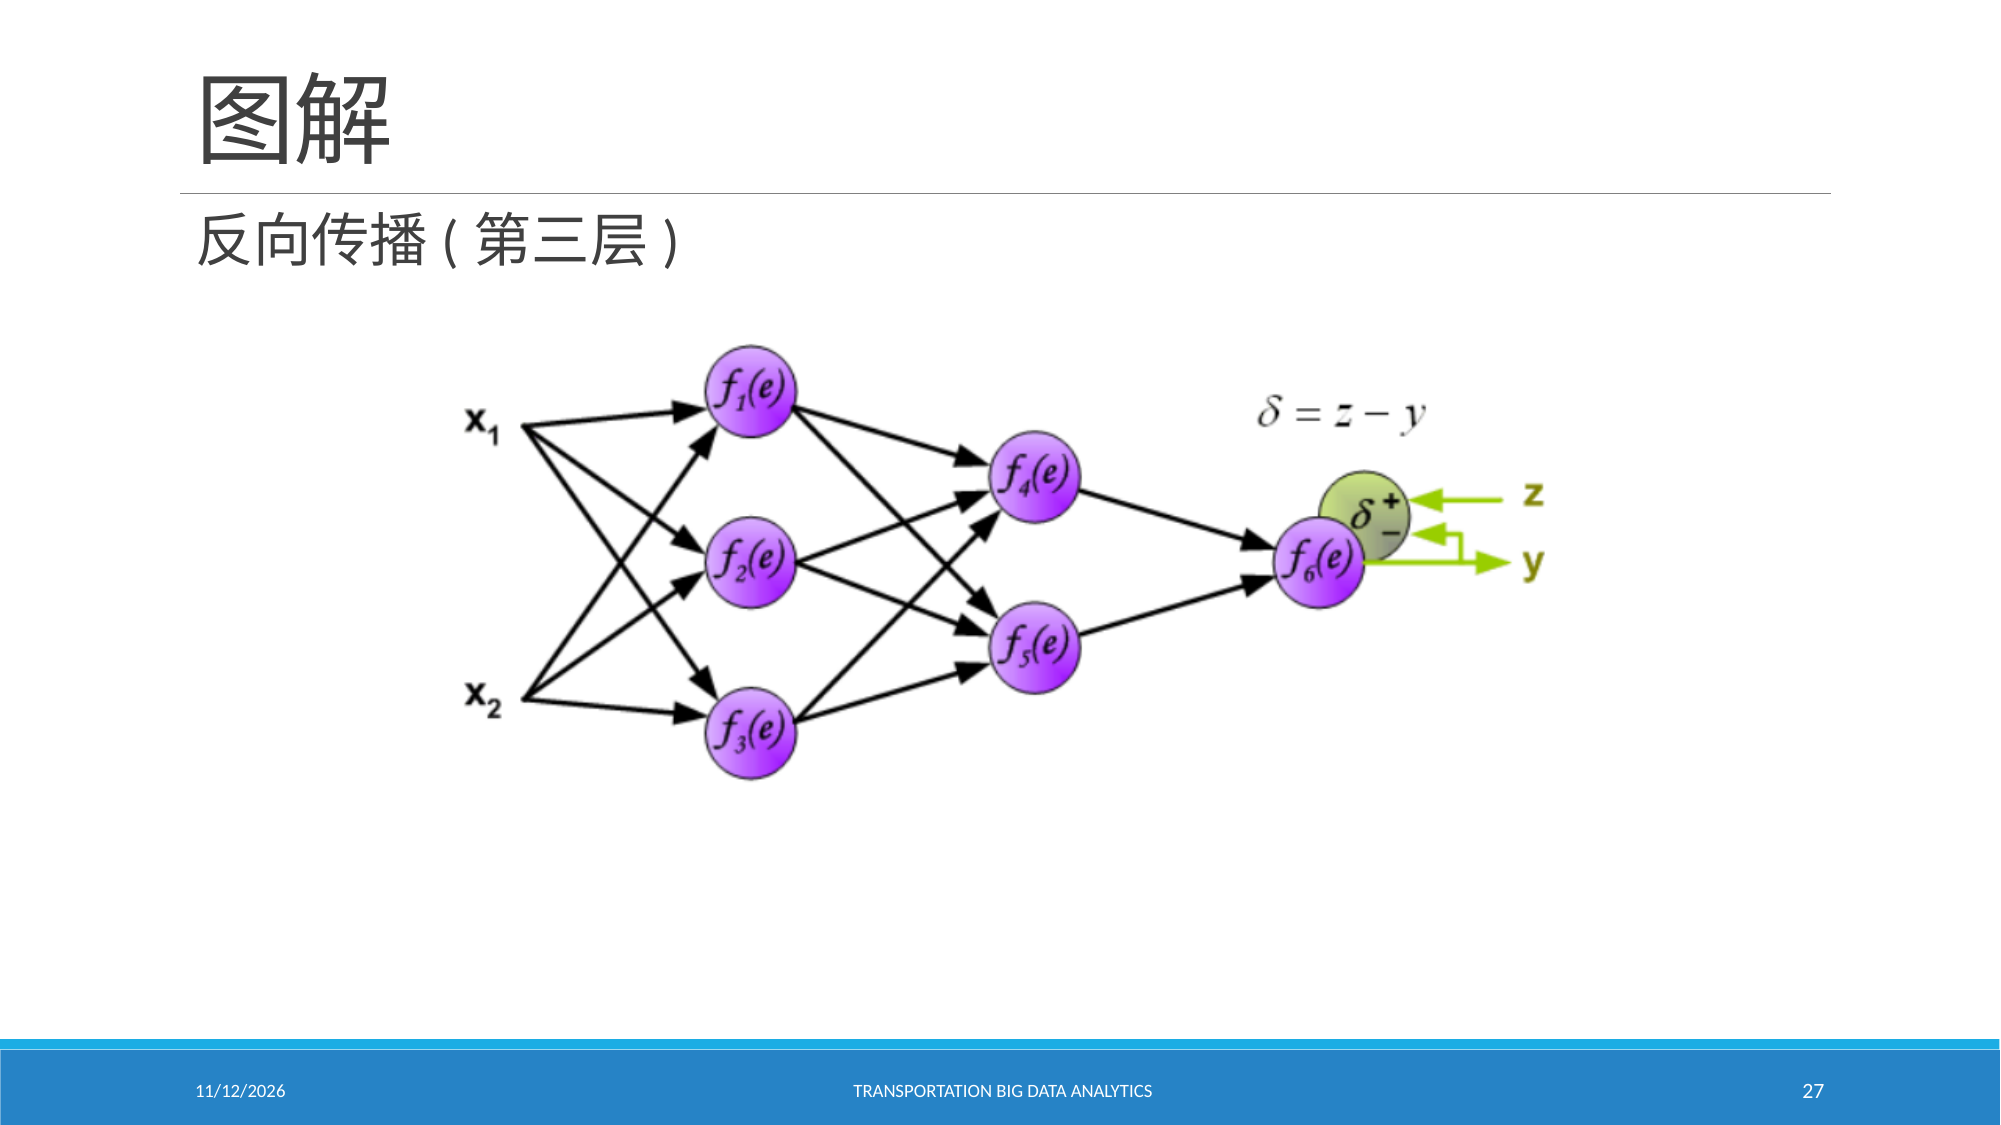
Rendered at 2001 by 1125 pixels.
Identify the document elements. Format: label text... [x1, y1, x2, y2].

picture [429, 335, 1570, 790]
title 图解 [180, 20, 1830, 185]
footer Transportation Big Data Analytics [609, 1059, 1401, 1120]
slide_number 27 [1624, 1059, 1840, 1120]
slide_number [180, 1059, 586, 1120]
list 反向传播(第三层) [180, 203, 1830, 1034]
